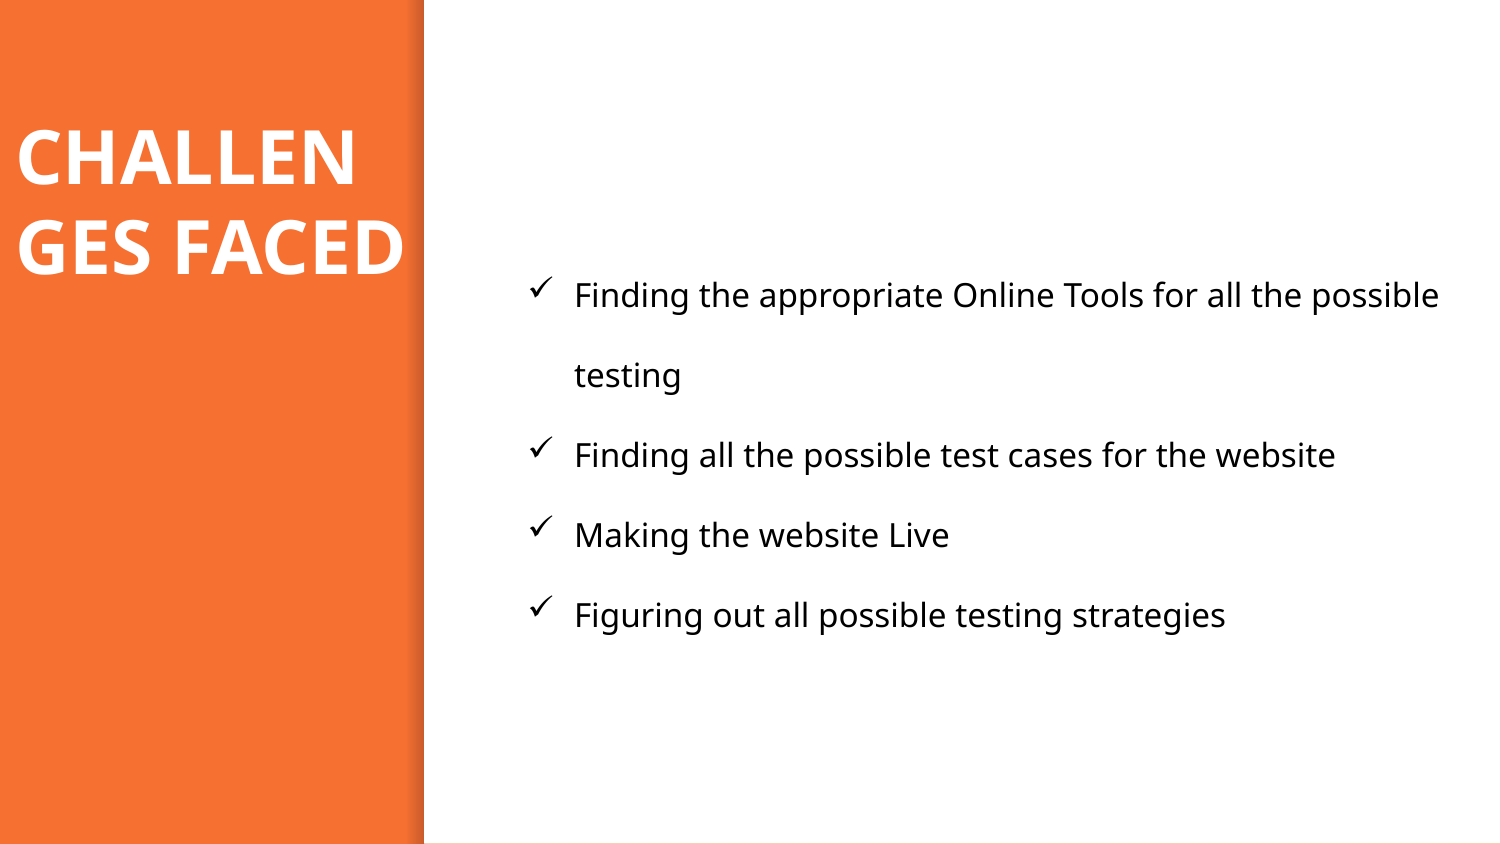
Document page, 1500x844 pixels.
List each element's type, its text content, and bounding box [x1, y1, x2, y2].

text_box Finding the appropriate Online Tools for all the possible testing Finding all the possible test cases for the website Making the website Live Figuring out all possible testing strategies [512, 227, 1463, 642]
title CHALLENGES FACED [0, 94, 427, 748]
